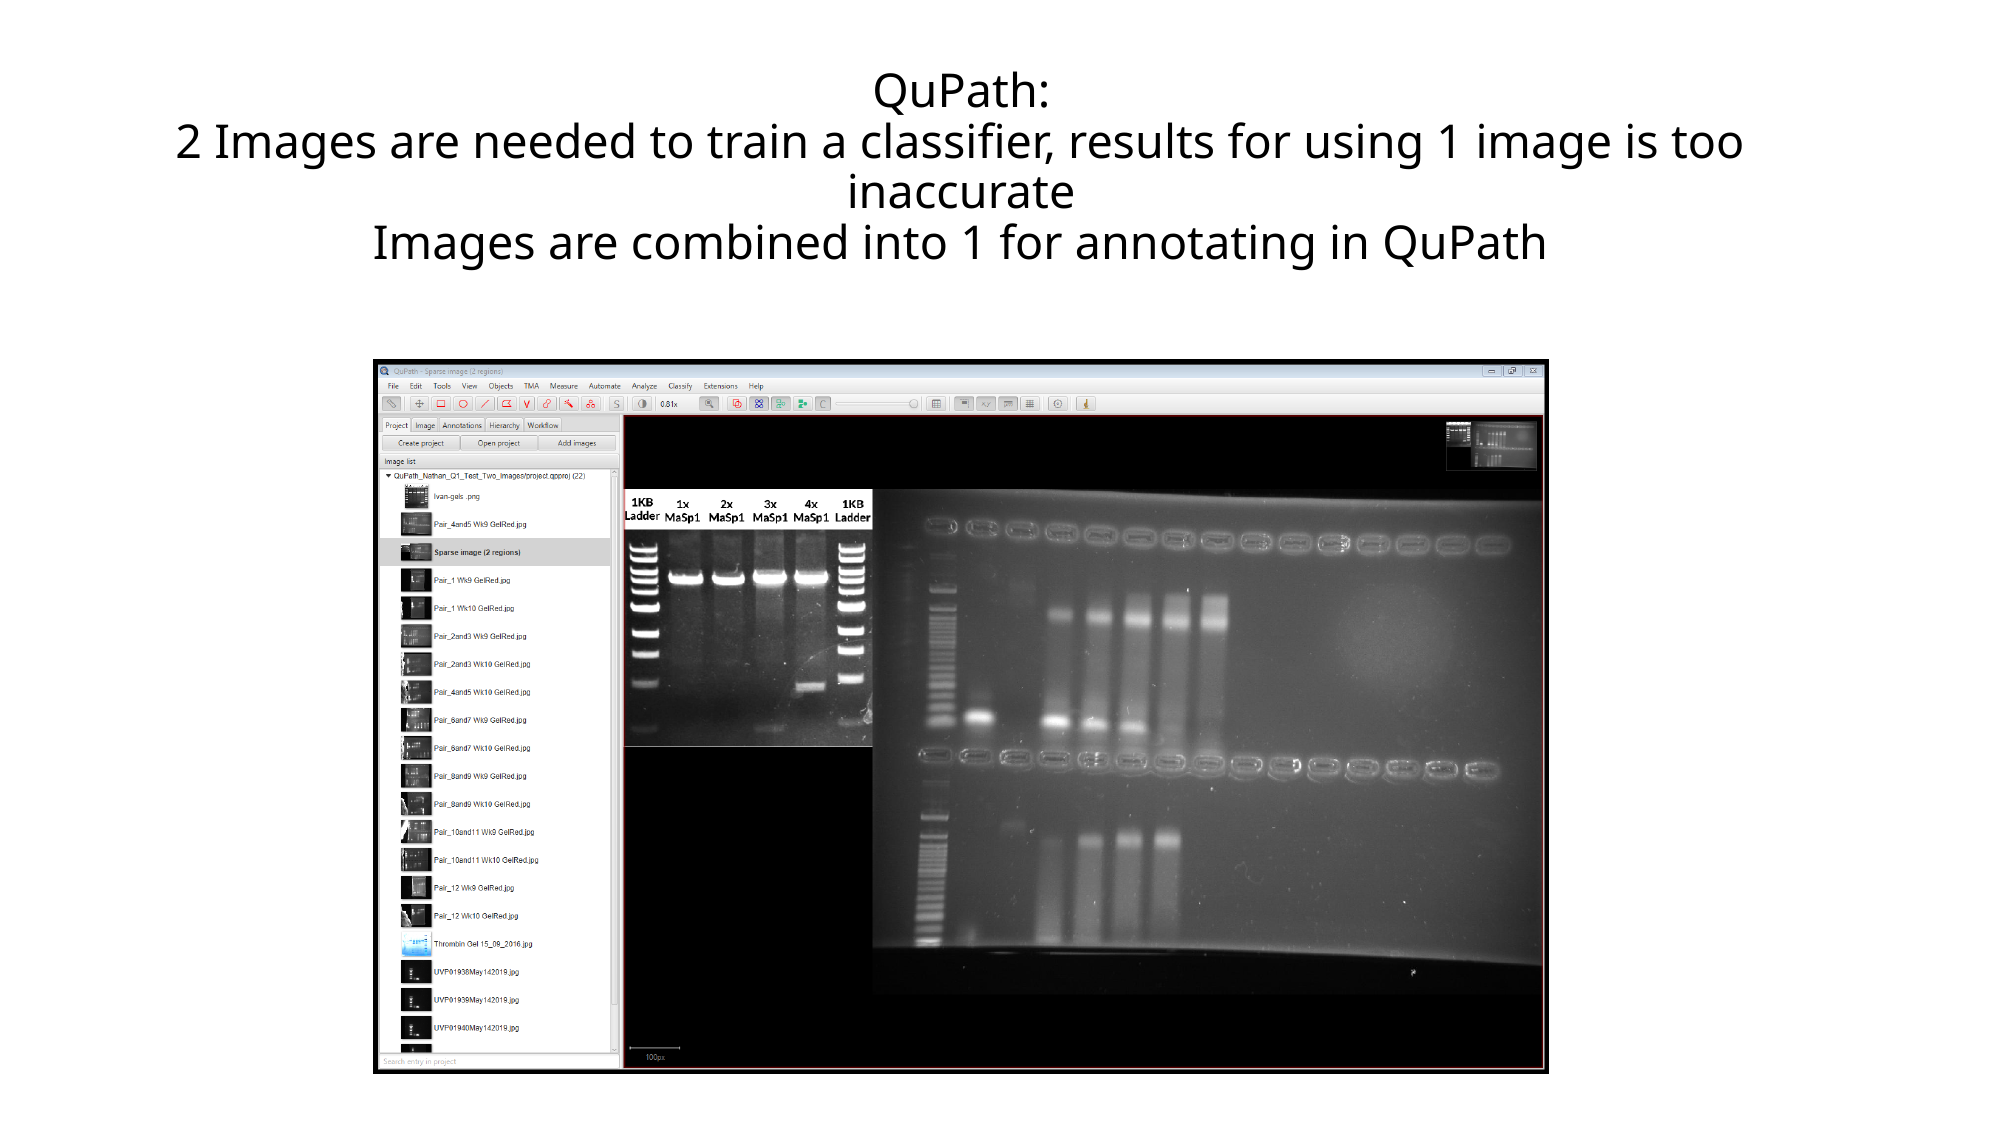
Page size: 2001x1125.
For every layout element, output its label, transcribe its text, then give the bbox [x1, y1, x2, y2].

title QuPath: 2 Images are needed to train a classifier, results for using 1 image is too inaccurate Images are combined into 1 for annotating in QuPath [60, 59, 1863, 278]
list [373, 359, 1549, 1074]
